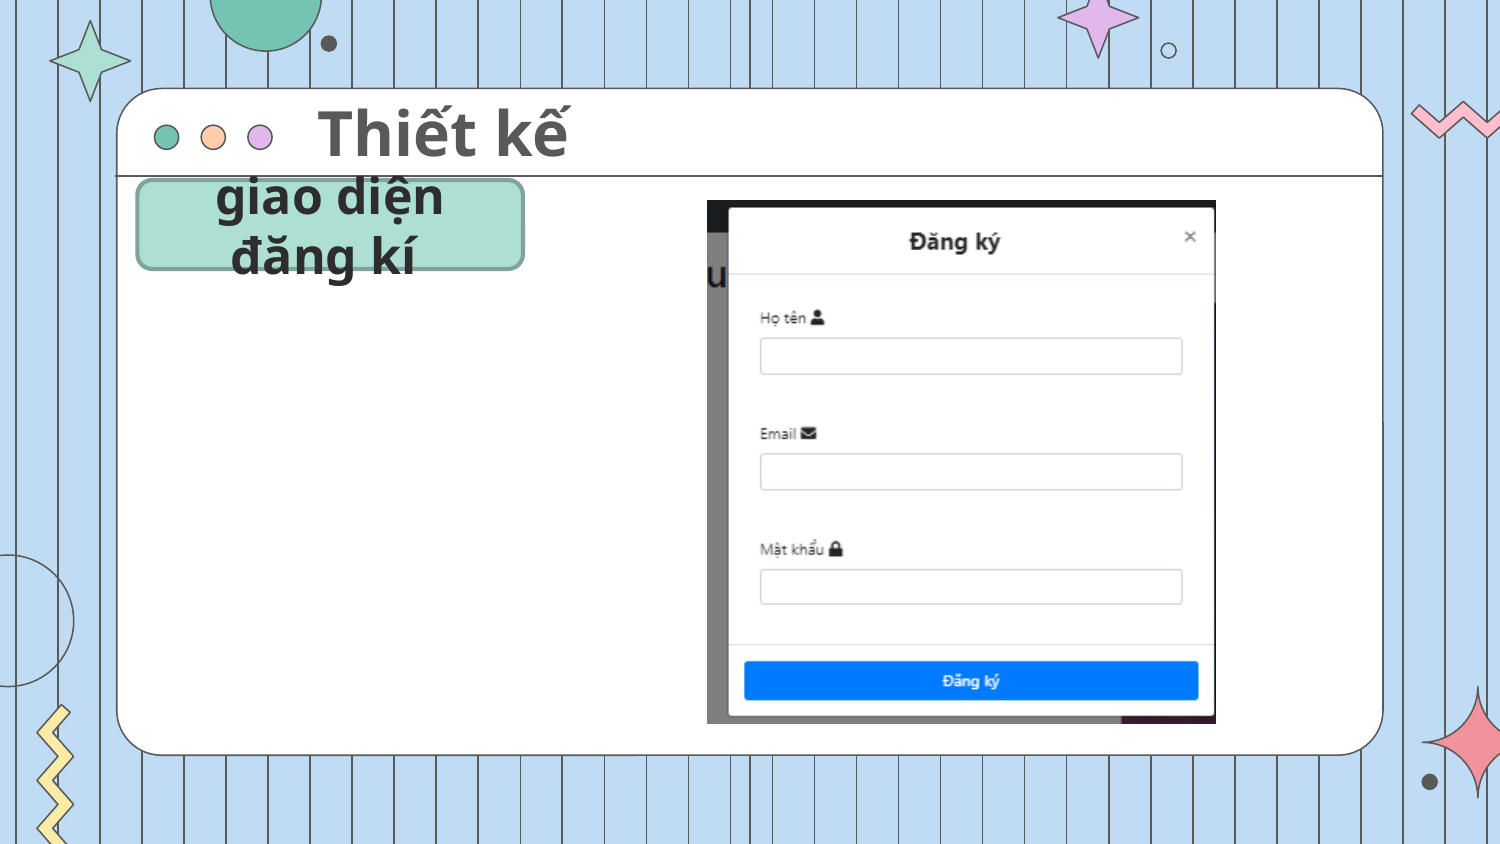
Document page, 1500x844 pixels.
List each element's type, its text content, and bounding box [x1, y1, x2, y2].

picture [707, 199, 1216, 724]
title Thiết kế [302, 88, 1340, 175]
text_box giao diện đăng kí [135, 177, 526, 272]
